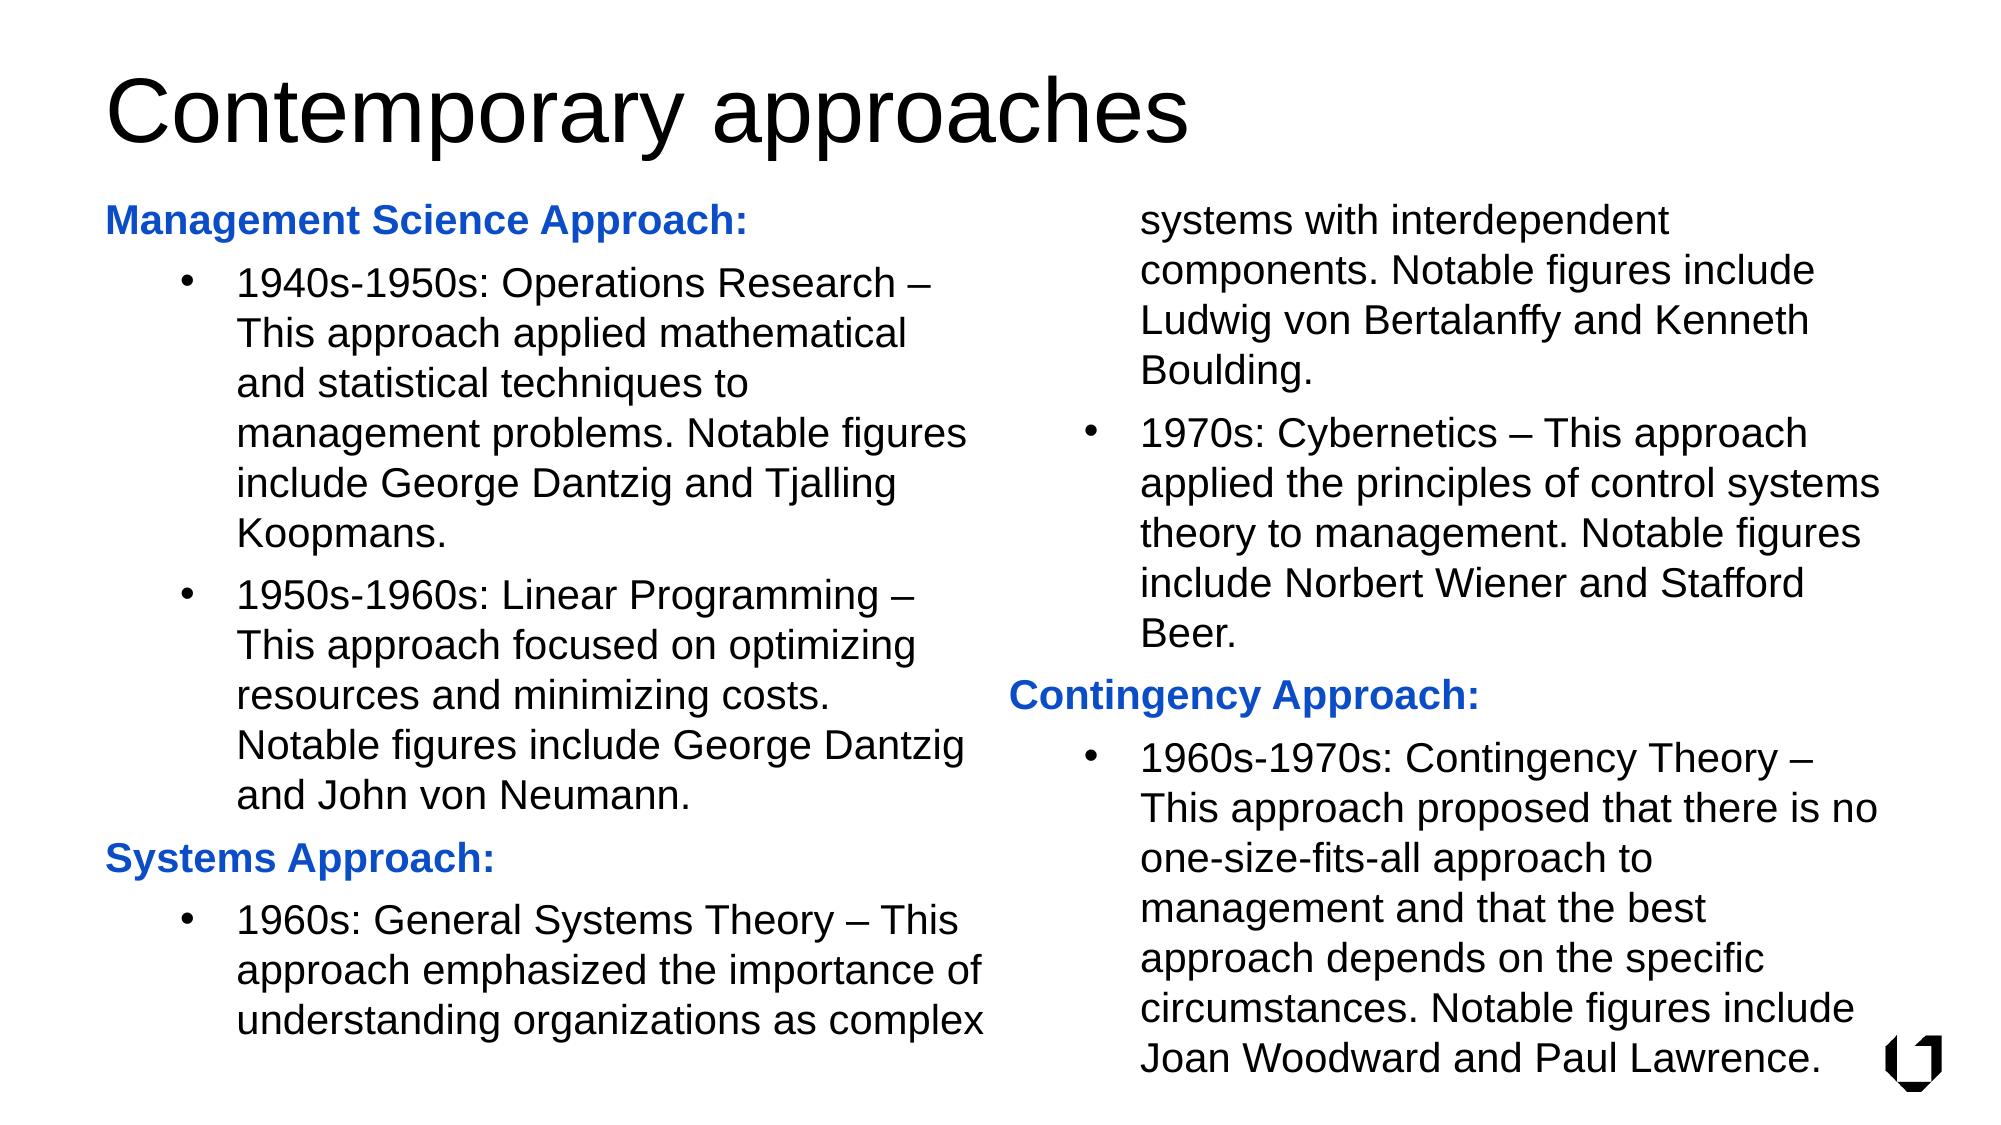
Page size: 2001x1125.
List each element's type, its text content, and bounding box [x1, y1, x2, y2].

title Contemporary approaches [90, 55, 1904, 185]
text_box Management Science Approach: 1940s-1950s: Operations Research – This approach applied mathematical and statistical techniques to management problems. Notable figures include George Dantzig and Tjalling Koopmans. 1950s-1960s: Linear Programming – This approach focused on optimizing resources and minimizing costs. Notable figures include George Dantzig and John von Neumann. Systems Approach: 1960s: General Systems Theory – This approach emphasized the importance of understanding organizations as complex systems with interdependent components. Notable figures include Ludwig von Bertalanffy and Kenneth Boulding. 1970s: Cybernetics – This approach applied the principles of control systems theory to management. Notable figures include Norbert Wiener and Stafford Beer. Contingency Approach: 1960s-1970s: Contingency Theory – This approach proposed that there is no one-size-fits-all approach to management and that the best approach depends on the specific circumstances. Notable figures include Joan Woodward and Paul Lawrence. [90, 185, 1904, 1024]
picture [1885, 1035, 1942, 1092]
